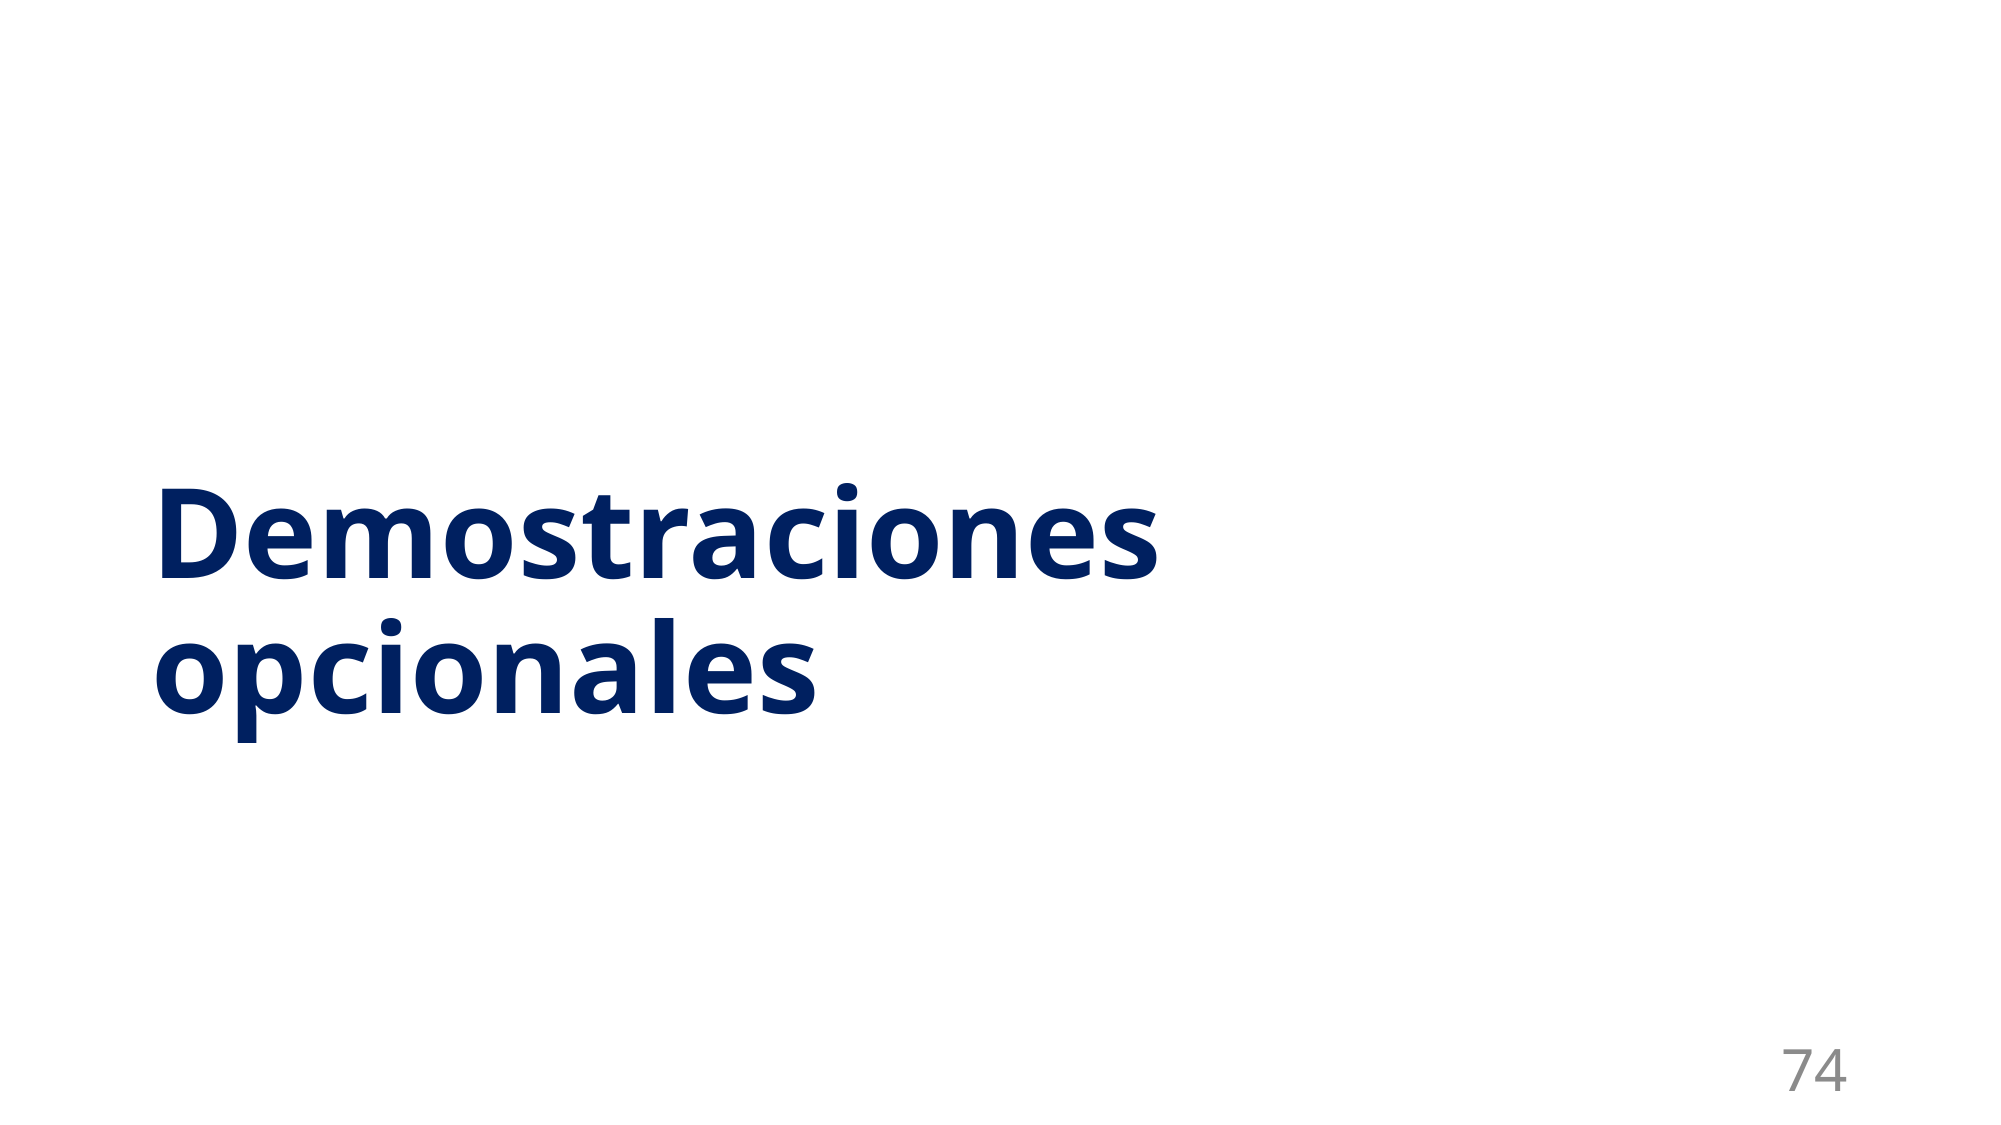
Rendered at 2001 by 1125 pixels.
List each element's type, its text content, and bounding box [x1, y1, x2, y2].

title Demostraciones opcionales [136, 280, 1862, 749]
slide_number 74 [1412, 1042, 1863, 1103]
